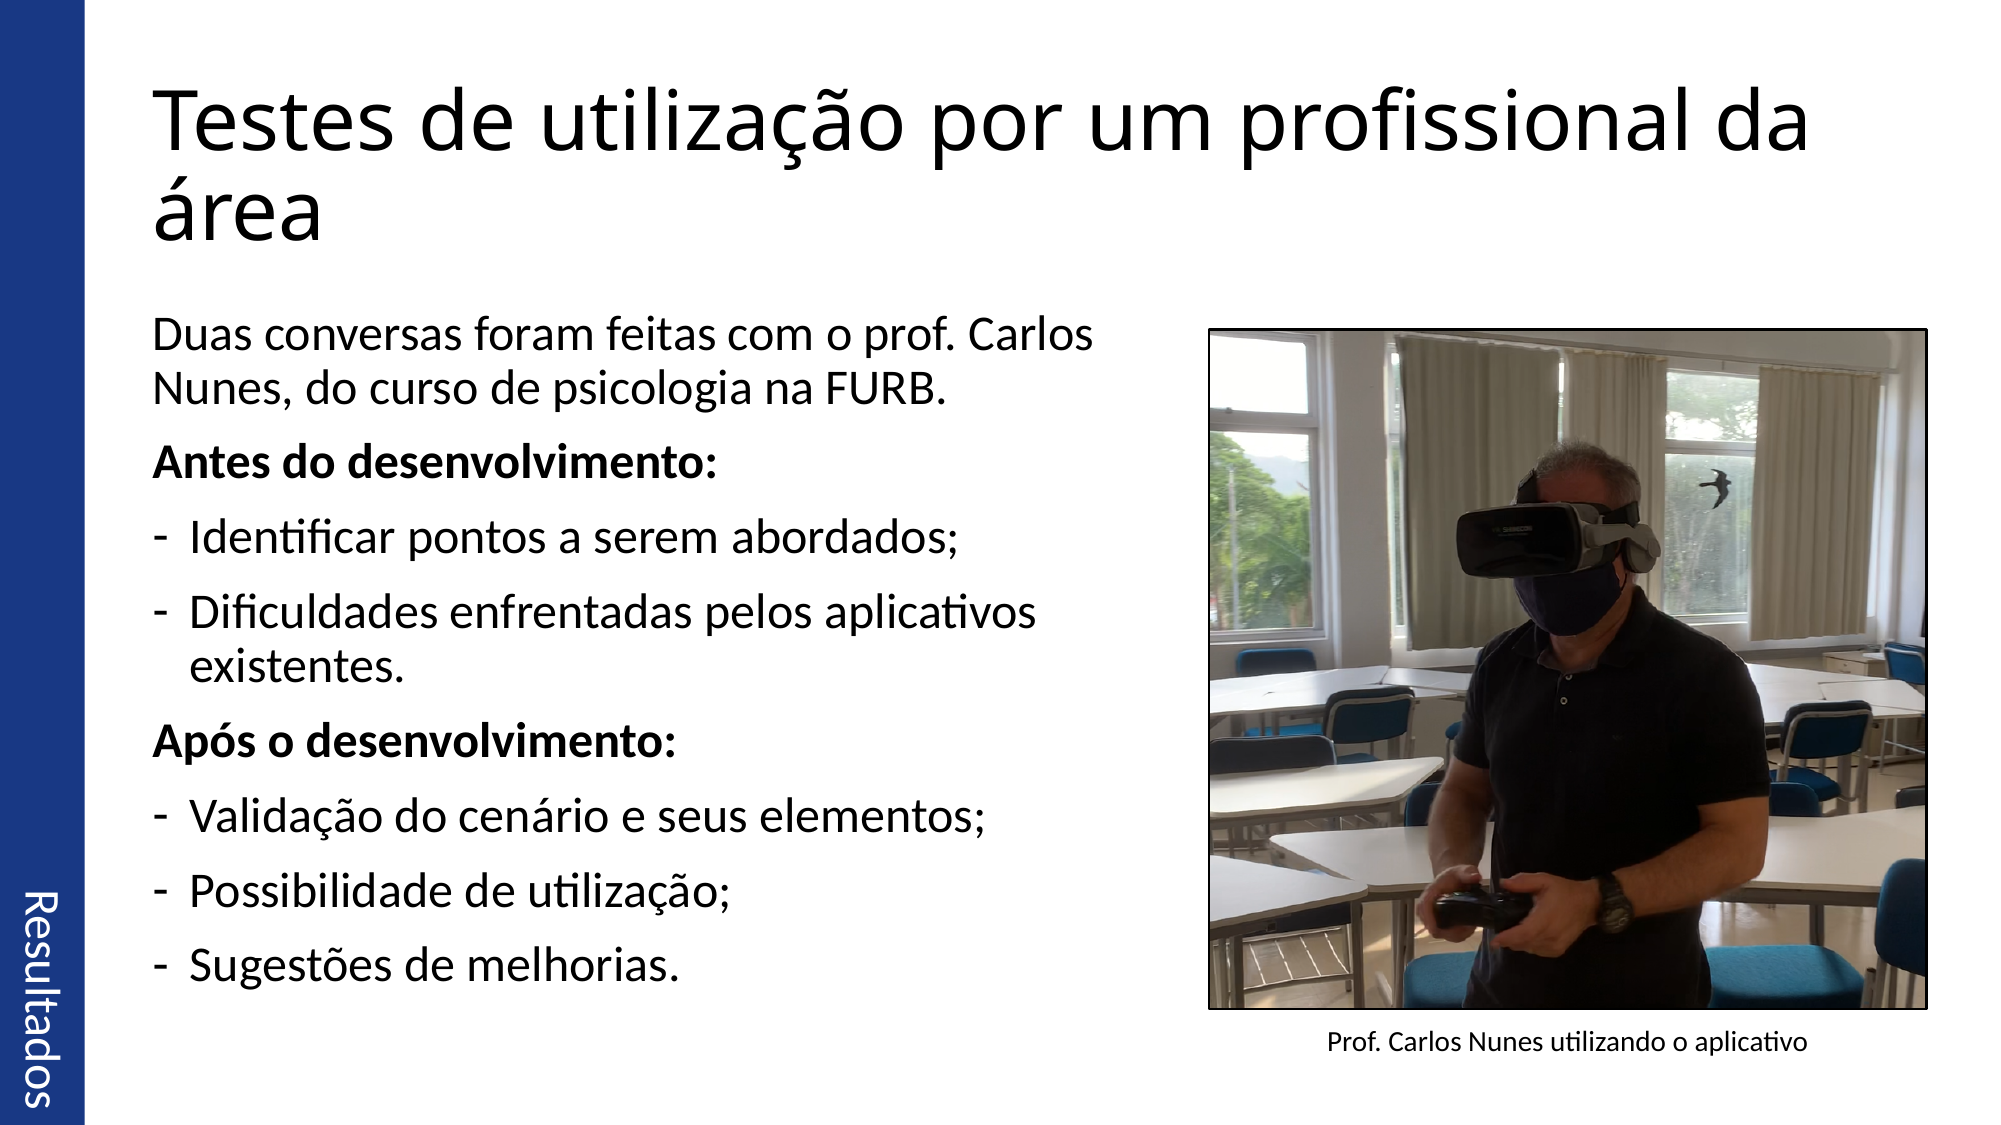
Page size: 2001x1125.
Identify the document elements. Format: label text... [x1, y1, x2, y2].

list Duas conversas foram feitas com o prof. Carlos Nunes, do curso de psicologia na FURB. Antes do desenvolvimento: Identificar pontos a serem abordados; Dificuldades enfrentadas pelos aplicativos existentes. Após o desenvolvimento: Validação do cenário e seus elementos; Possibilidade de utilização; Sugestões de melhorias. [137, 299, 1146, 1066]
list Resultados [0, 0, 84, 1125]
title Testes de utilização por um profissional da área [137, 59, 1863, 278]
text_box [1209, 330, 1926, 1066]
